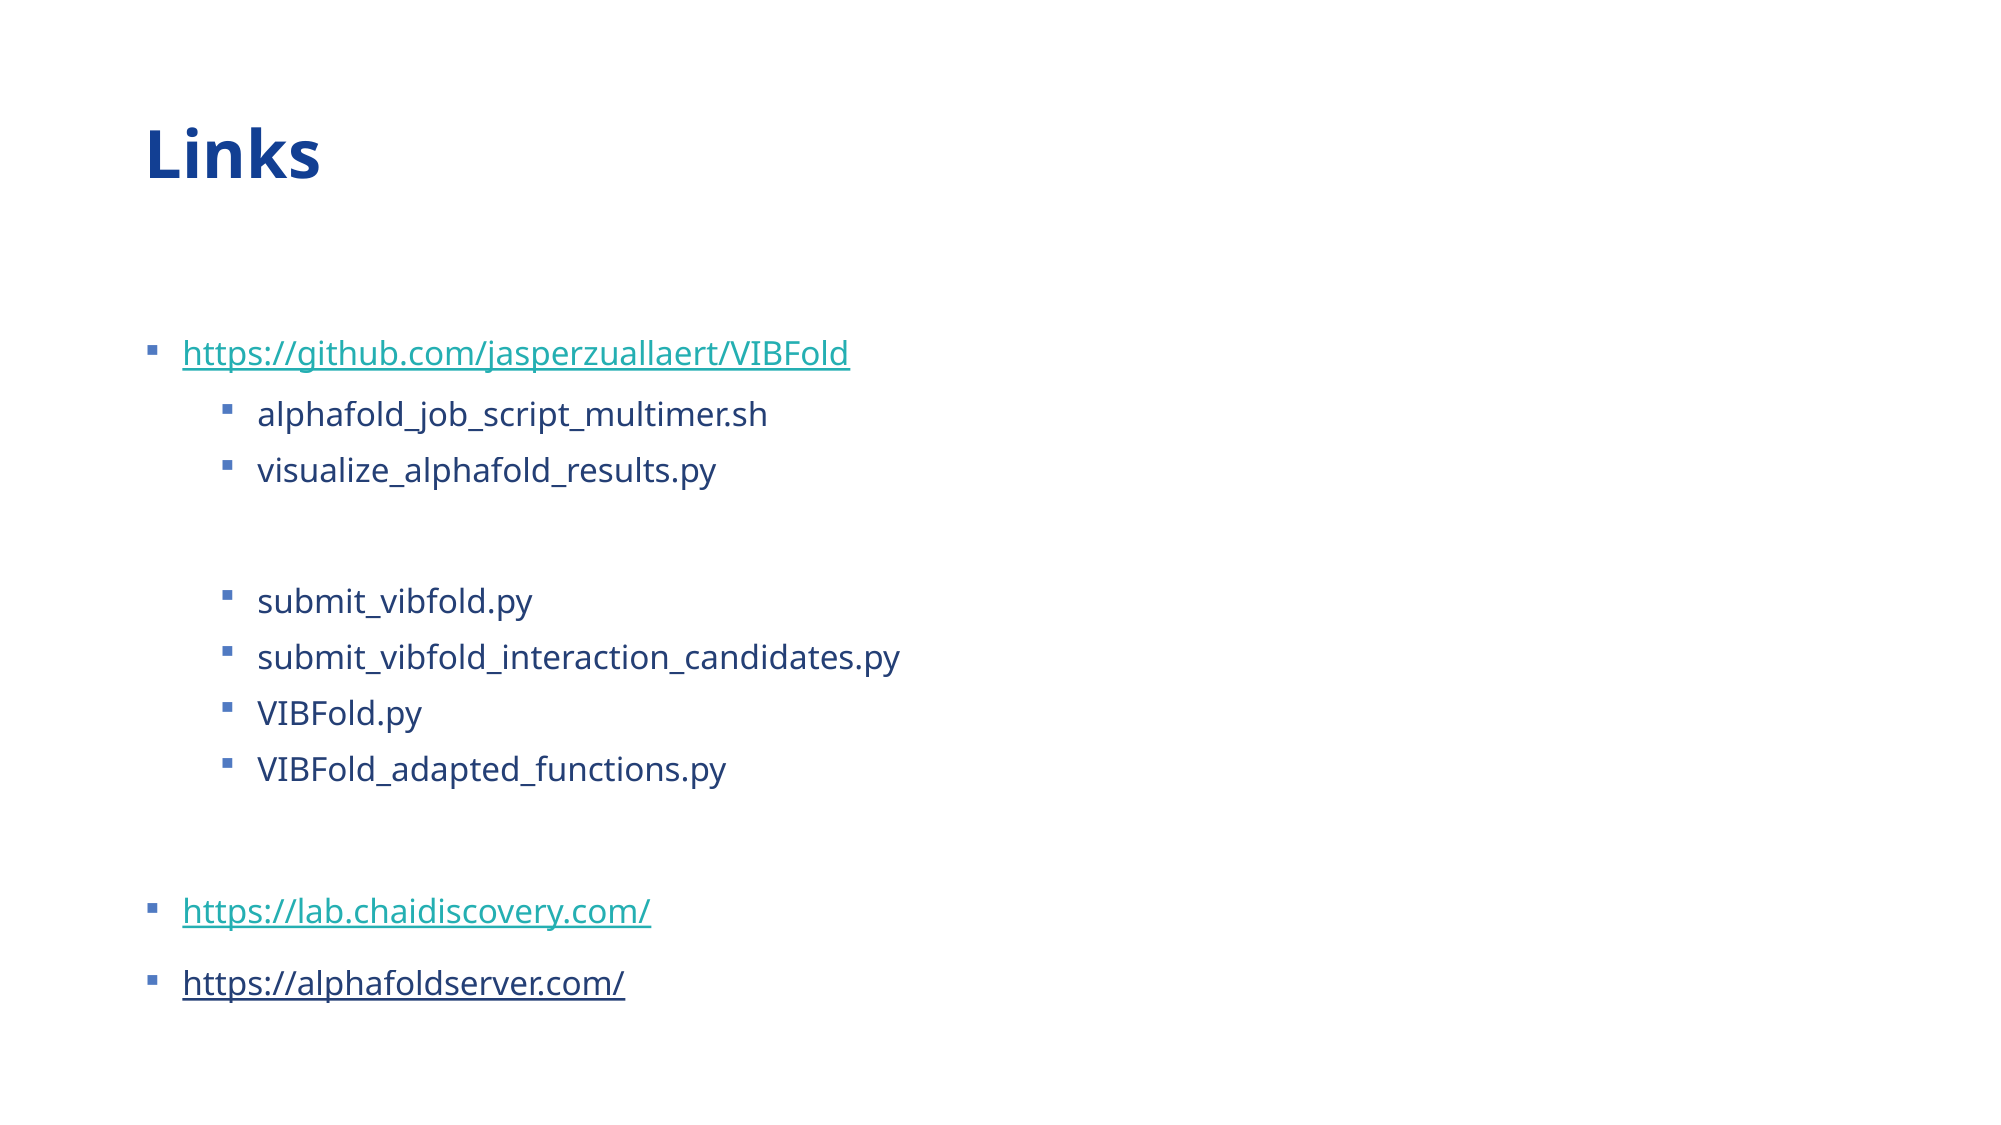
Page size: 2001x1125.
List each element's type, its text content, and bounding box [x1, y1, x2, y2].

list https://github.com/jasperzuallaert/VIBFold alphafold_job_script_multimer.sh visualize_alphafold_results.py submit_vibfold.py submit_vibfold_interaction_candidates.py VIBFold.py VIBFold_adapted_functions.py https://lab.chaidiscovery.com/ https://alphafoldserver.com/ [129, 318, 1871, 1074]
title Links [129, 98, 1871, 216]
